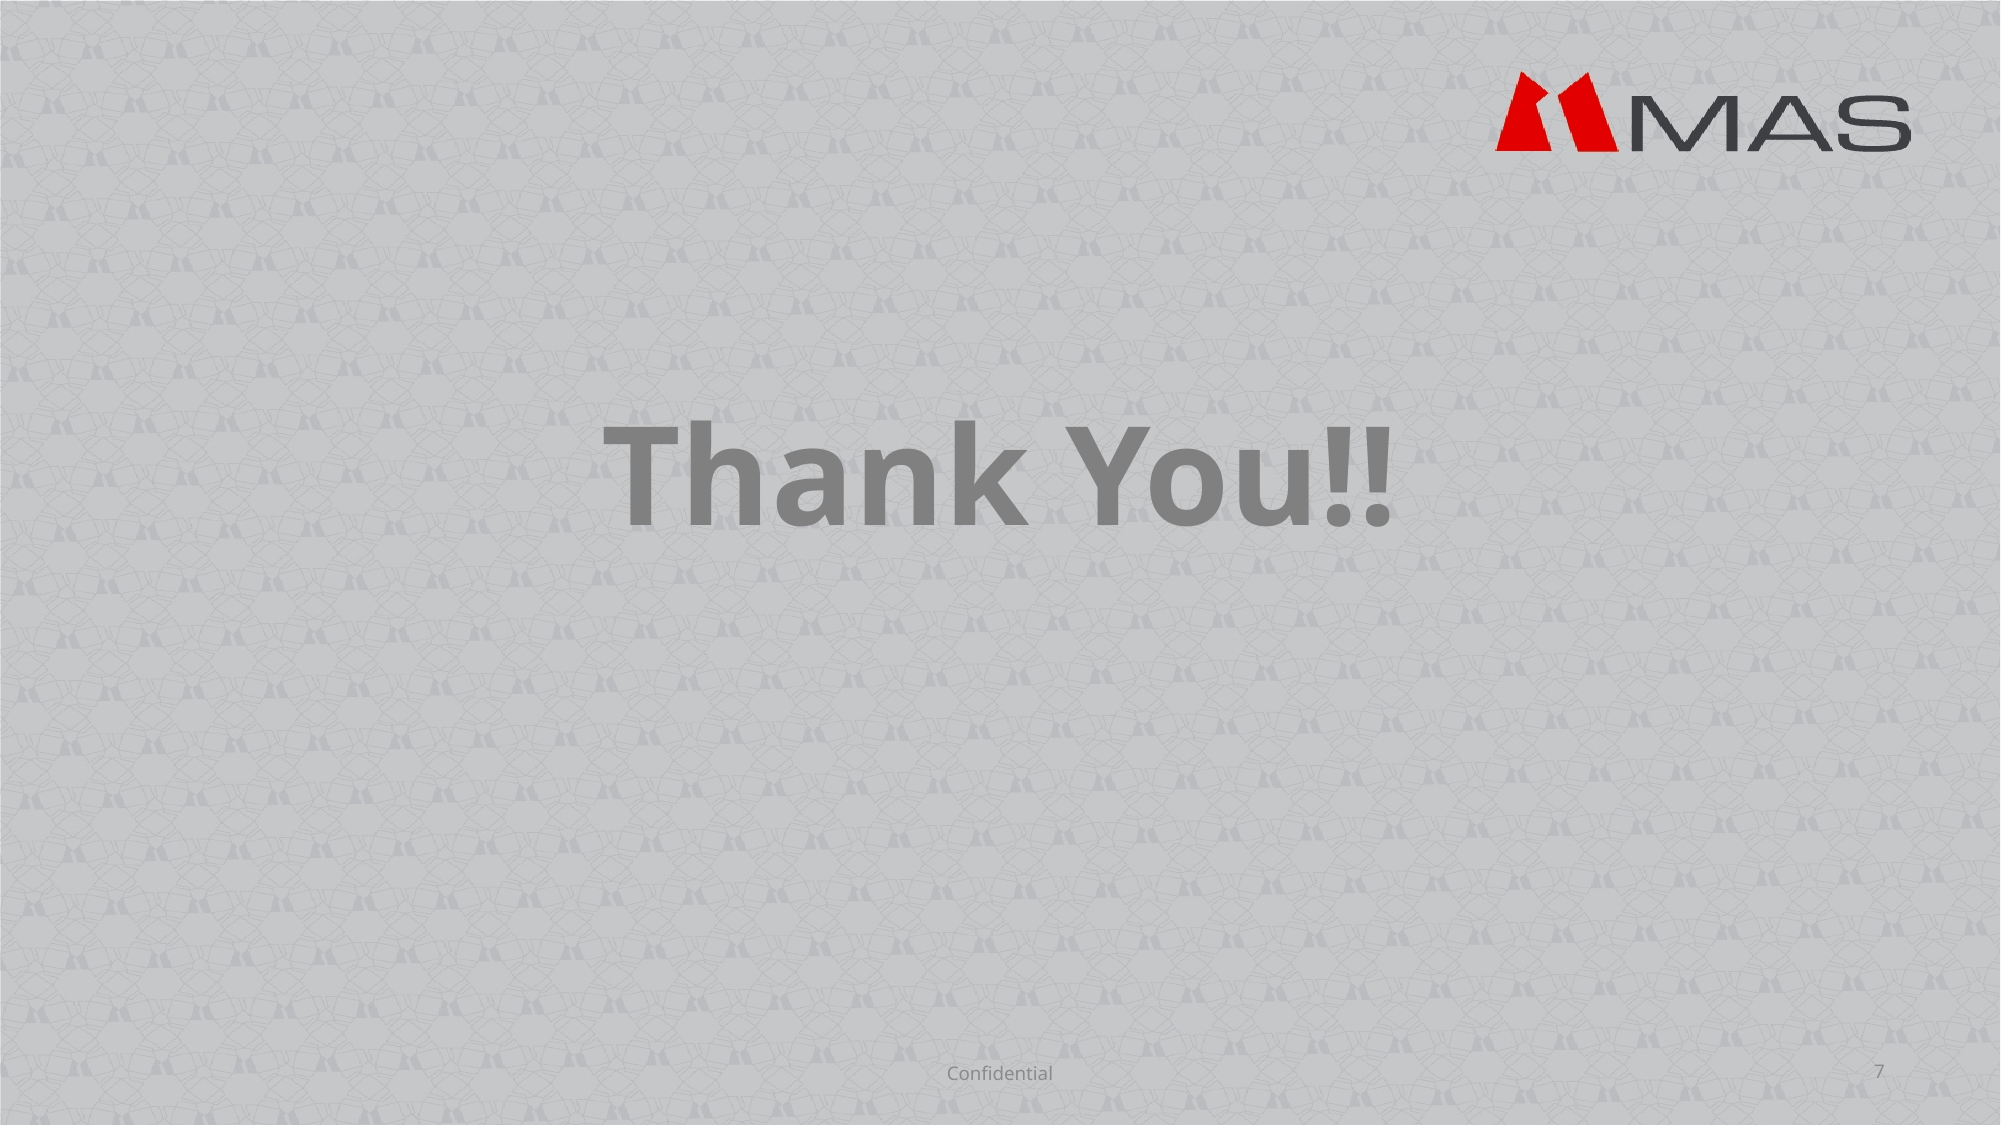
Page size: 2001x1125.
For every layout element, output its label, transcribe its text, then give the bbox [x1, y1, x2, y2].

footer Confidential [683, 1042, 1317, 1103]
picture [0, 0, 2001, 1125]
title Thank You!! [150, 349, 1850, 591]
slide_number 7 [1433, 1042, 1900, 1103]
